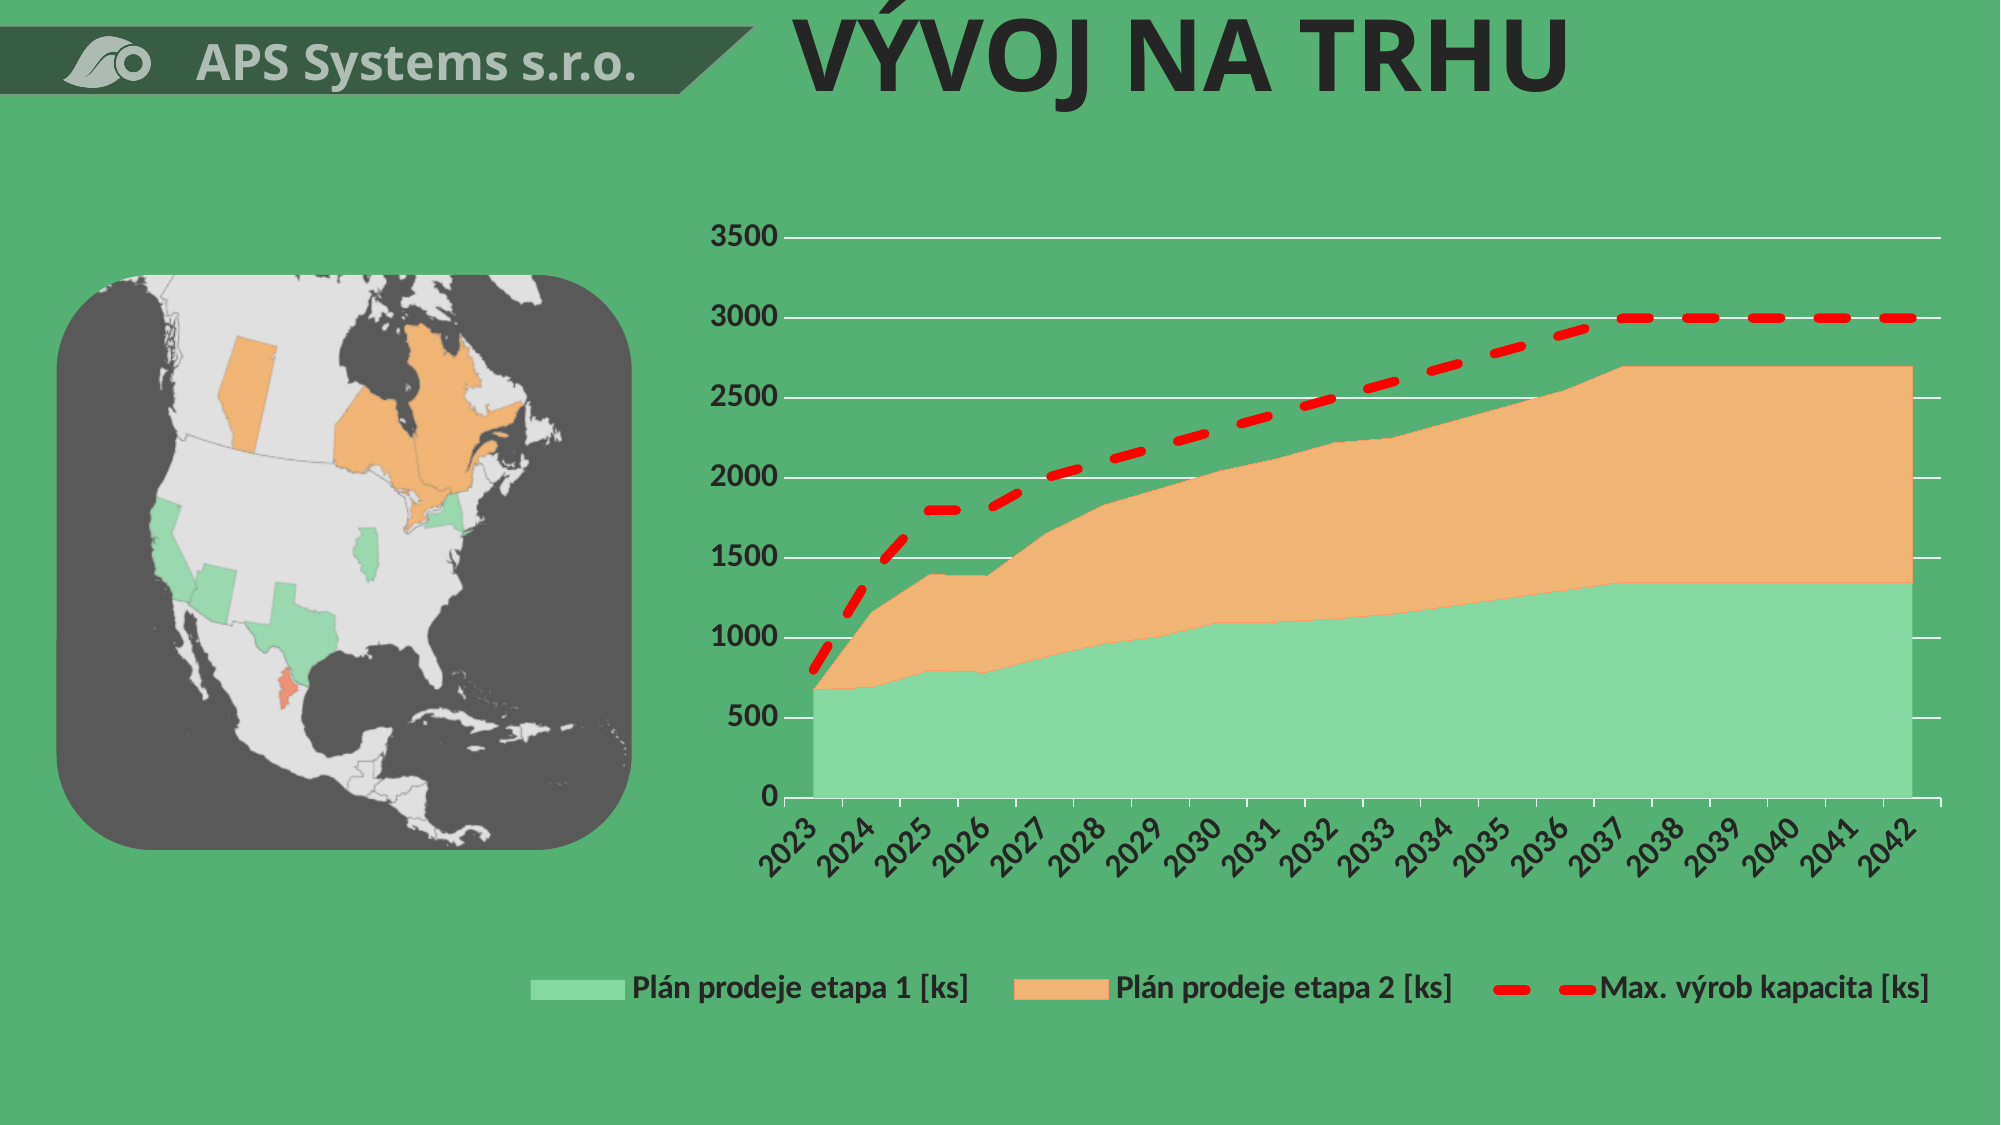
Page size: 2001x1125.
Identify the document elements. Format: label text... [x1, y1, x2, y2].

chart [497, 205, 1965, 1057]
title VÝVOJ NA TRHU [777, 0, 1965, 130]
picture [56, 274, 497, 851]
